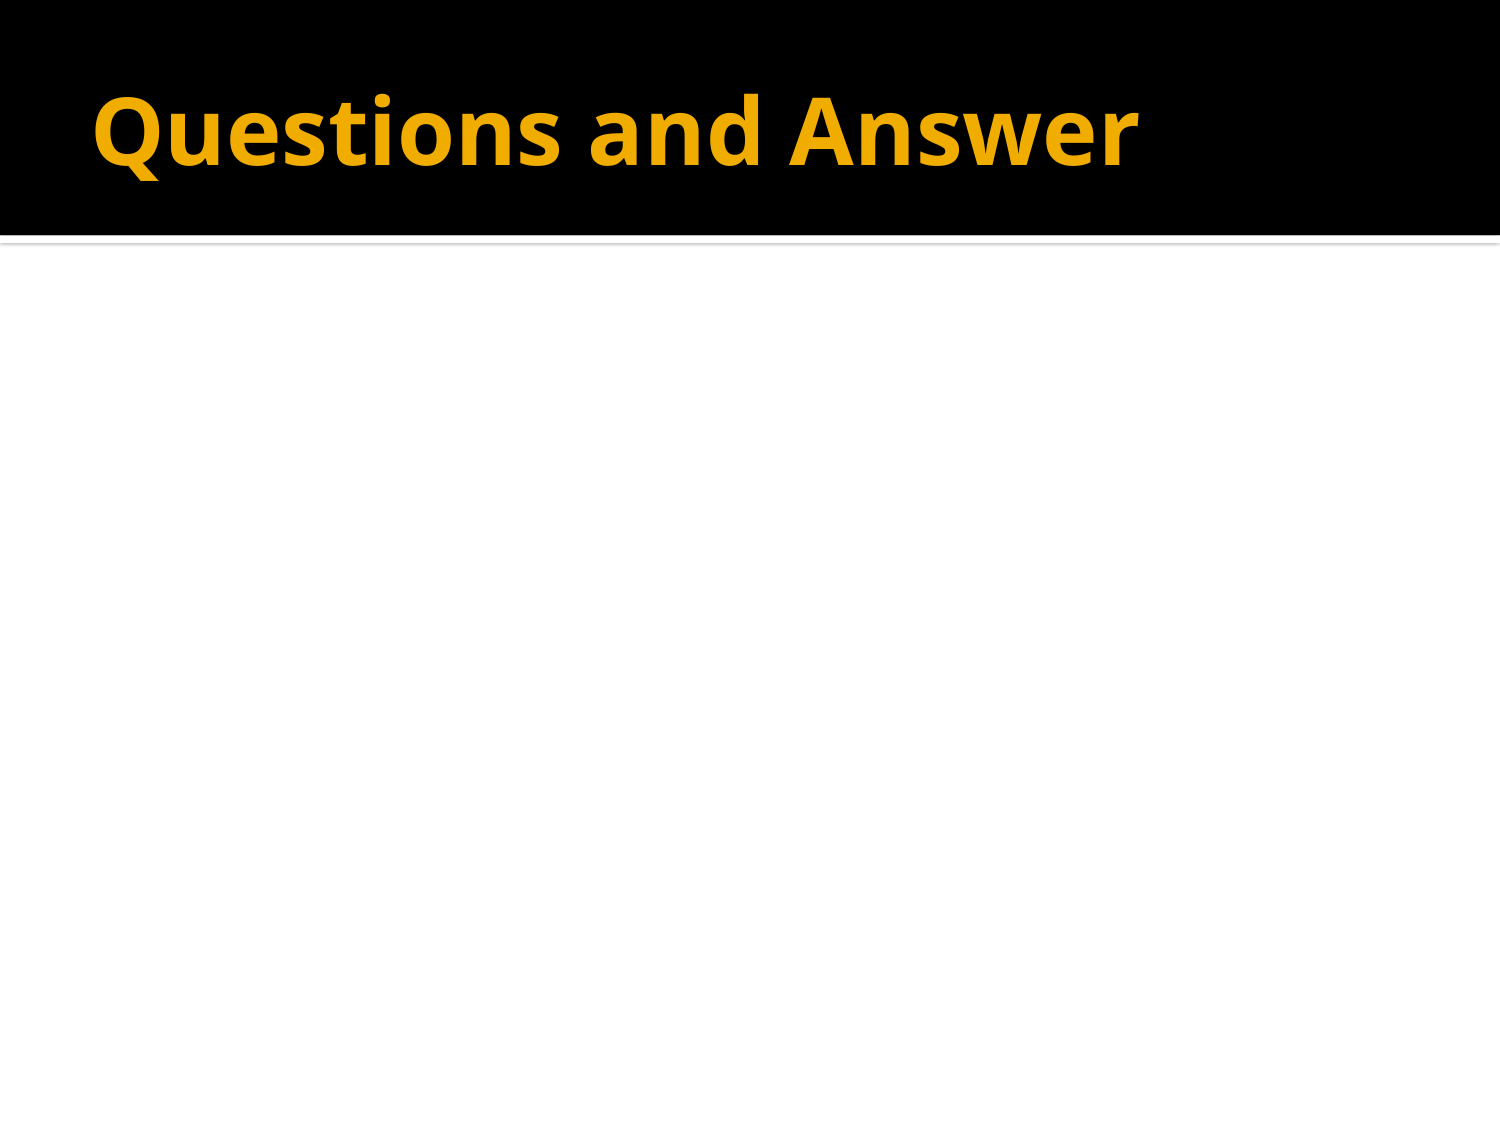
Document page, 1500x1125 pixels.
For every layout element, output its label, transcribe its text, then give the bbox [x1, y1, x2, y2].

title Questions and Answer [75, 25, 1425, 231]
